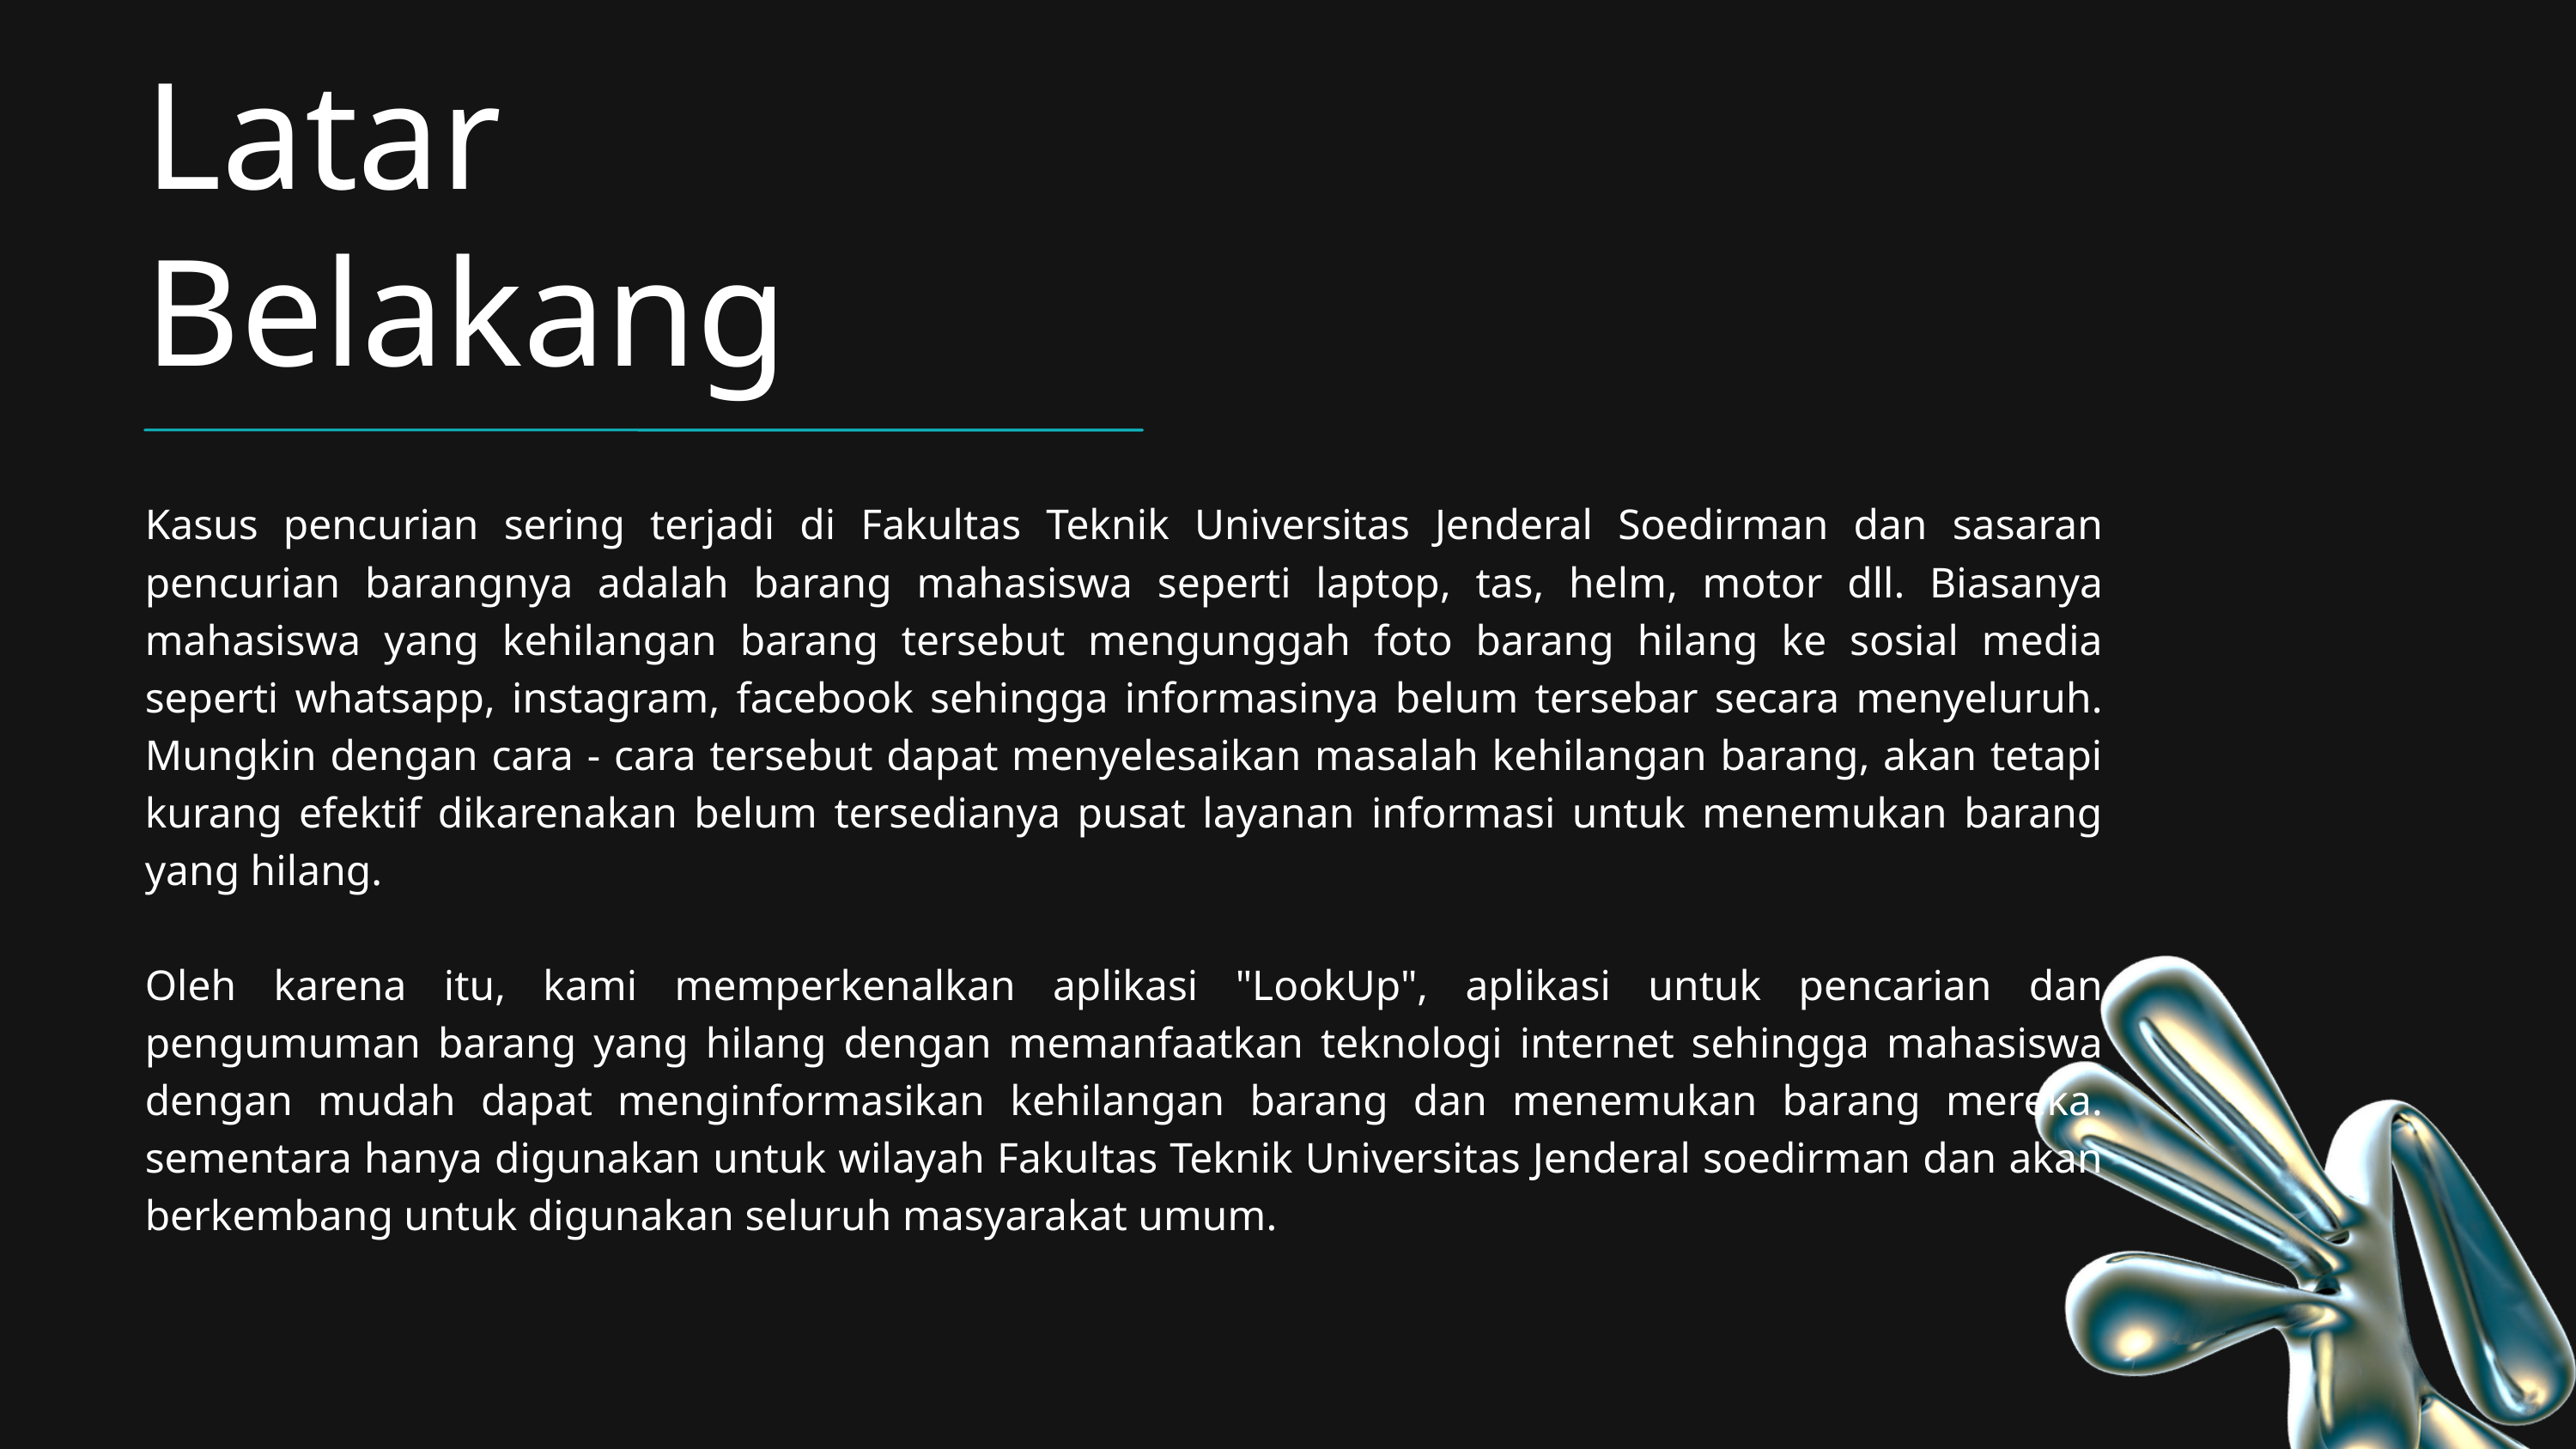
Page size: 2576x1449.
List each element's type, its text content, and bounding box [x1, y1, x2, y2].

text_box Kasus pencurian sering terjadi di Fakultas Teknik Universitas Jenderal Soedirman dan sasaran pencurian barangnya adalah barang mahasiswa seperti laptop, tas, helm, motor dll. Biasanya mahasiswa yang kehilangan barang tersebut mengunggah foto barang hilang ke sosial media seperti whatsapp, instagram, facebook sehingga informasinya belum tersebar secara menyeluruh. Mungkin dengan cara - cara tersebut dapat menyelesaikan masalah kehilangan barang, akan tetapi kurang efektif dikarenakan belum tersedianya pusat layanan informasi untuk menemukan barang yang hilang. Oleh karena itu, kami memperkenalkan aplikasi "LookUp", aplikasi untuk pencarian dan pengumuman barang yang hilang dengan memanfaatkan teknologi internet sehingga mahasiswa dengan mudah dapat menginformasikan kehilangan barang dan menemukan barang mereka. sementara hanya digunakan untuk wilayah Fakultas Teknik Universitas Jenderal soedirman dan akan berkembang untuk digunakan seluruh masyarakat umum. [144, 490, 2106, 1240]
text_box Latar Belakang [144, 41, 1143, 396]
text_box [2034, 955, 2576, 1449]
